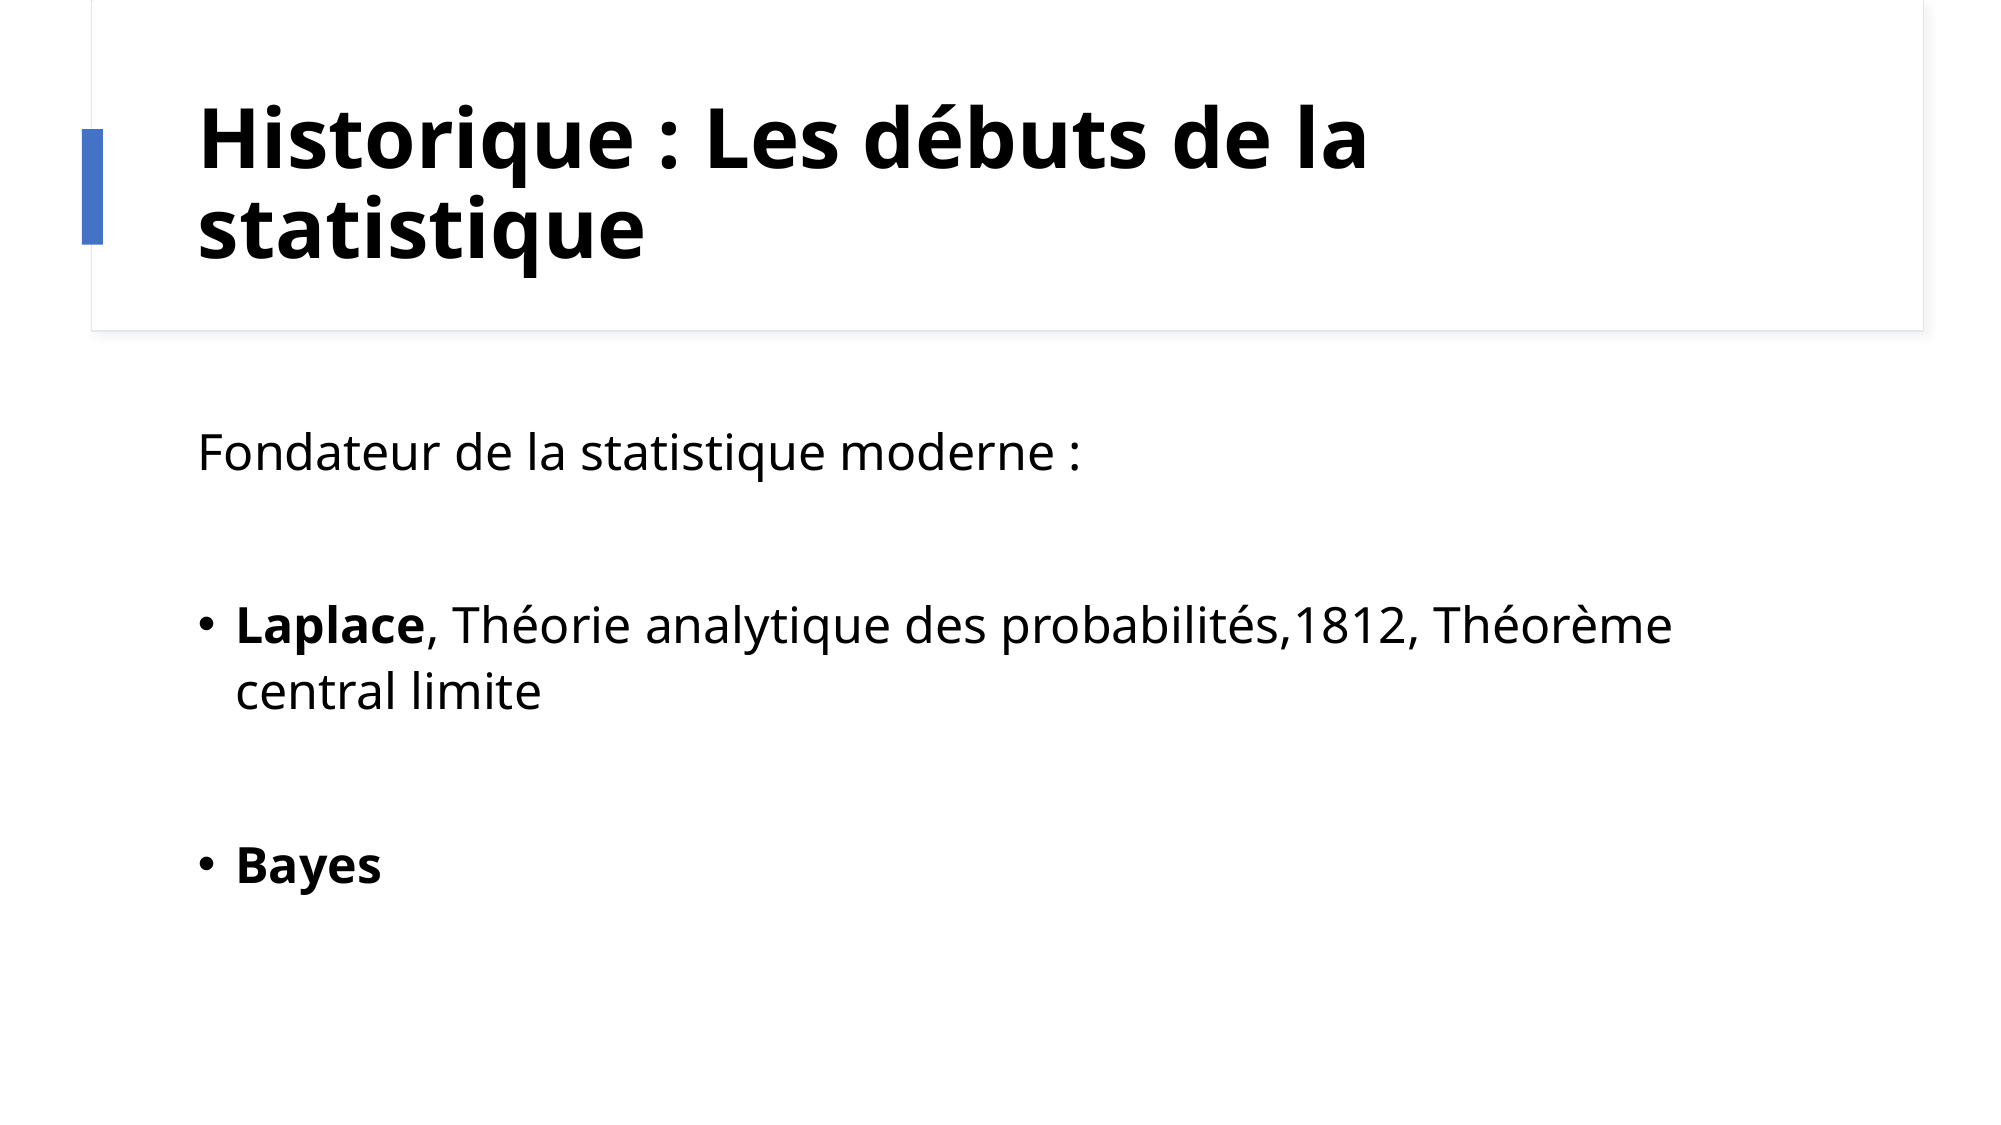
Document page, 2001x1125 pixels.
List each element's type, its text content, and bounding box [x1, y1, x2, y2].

title Historique : Les débuts de la statistique [183, 90, 1851, 284]
list Fondateur de la statistique moderne : Laplace, Théorie analytique des probabilités,1812, Théorème central limite Bayes [183, 406, 1851, 1013]
